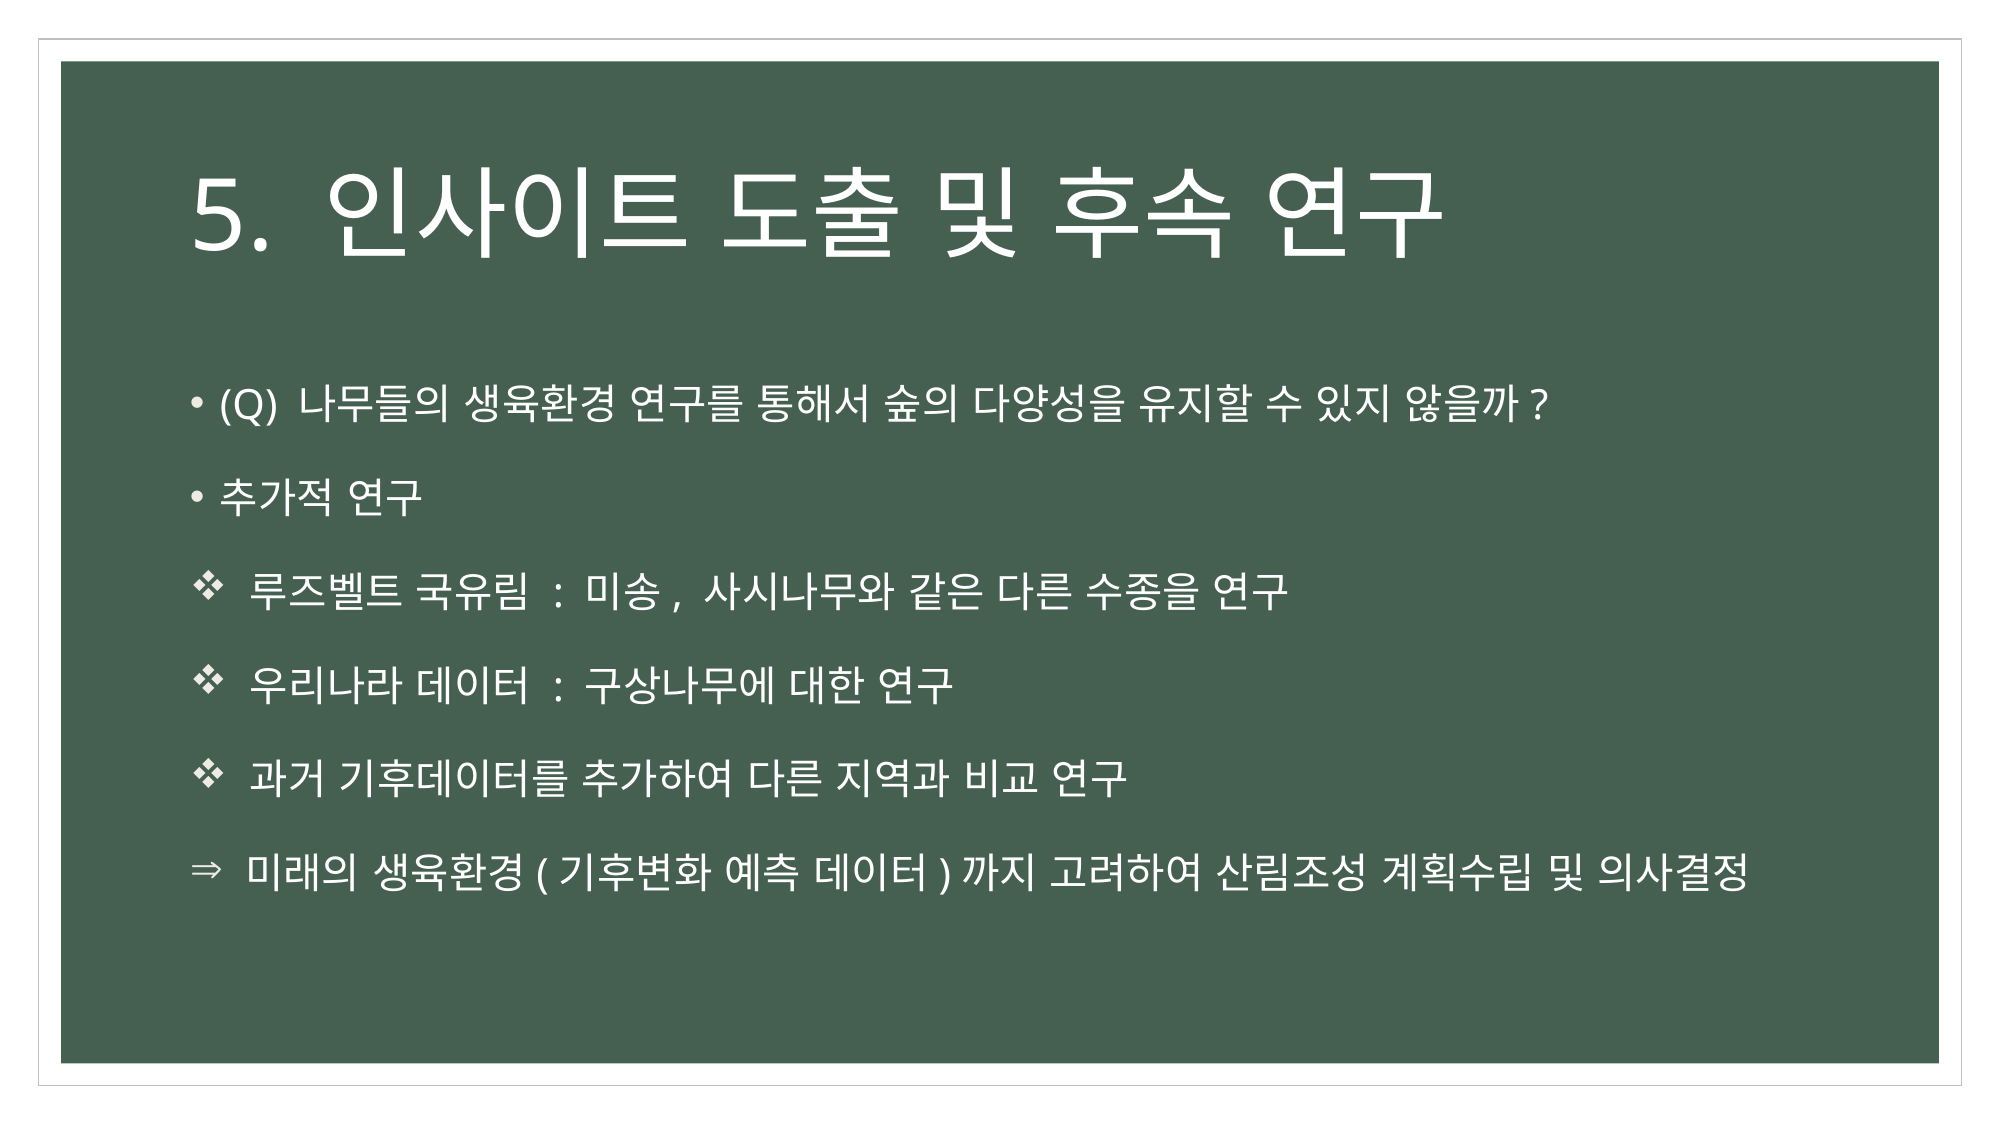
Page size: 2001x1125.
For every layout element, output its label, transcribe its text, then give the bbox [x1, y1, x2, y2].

list (Q) 나무들의 생육환경 연구를 통해서 숲의 다양성을 유지할 수 있지 않을까? 추가적 연구 루즈벨트 국유림 : 미송, 사시나무와 같은 다른 수종을 연구 우리나라 데이터 : 구상나무에 대한 연구 과거 기후데이터를 추가하여 다른 지역과 비교 연구 미래의 생육환경(기후변화 예측 데이터)까지 고려하여 산림조성 계획수립 및 의사결정 [174, 345, 1825, 990]
title 5. 인사이트 도출 및 후속 연구 [174, 105, 1825, 331]
